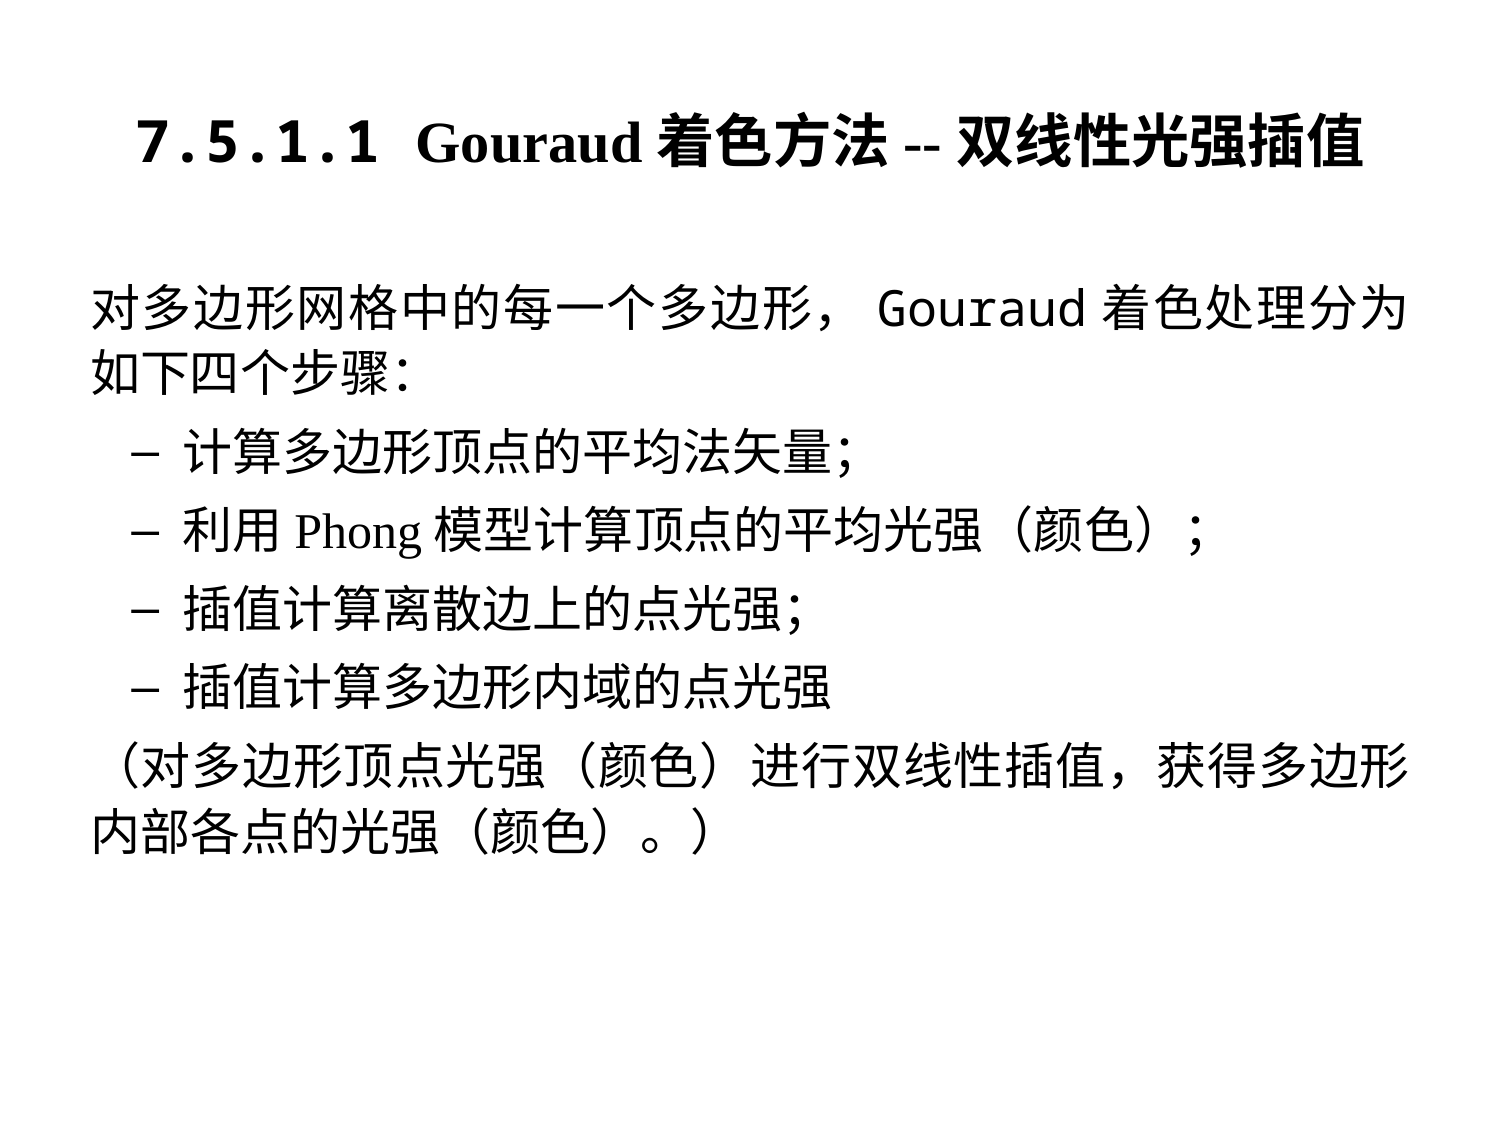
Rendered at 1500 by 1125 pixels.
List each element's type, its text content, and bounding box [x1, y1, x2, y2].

title 7.5.1.1 Gouraud着色方法--双线性光强插值 [74, 44, 1426, 233]
list 对多边形网格中的每一个多边形，Gouraud着色处理分为如下四个步骤： 计算多边形顶点的平均法矢量； 利用Phong模型计算顶点的平均光强（颜色）； 插值计算离散边上的点光强； 插值计算多边形内域的点光强 （对多边形顶点光强（颜色）进行双线性插值，获得多边形内部各点的光强（颜色）。） [74, 262, 1426, 1006]
